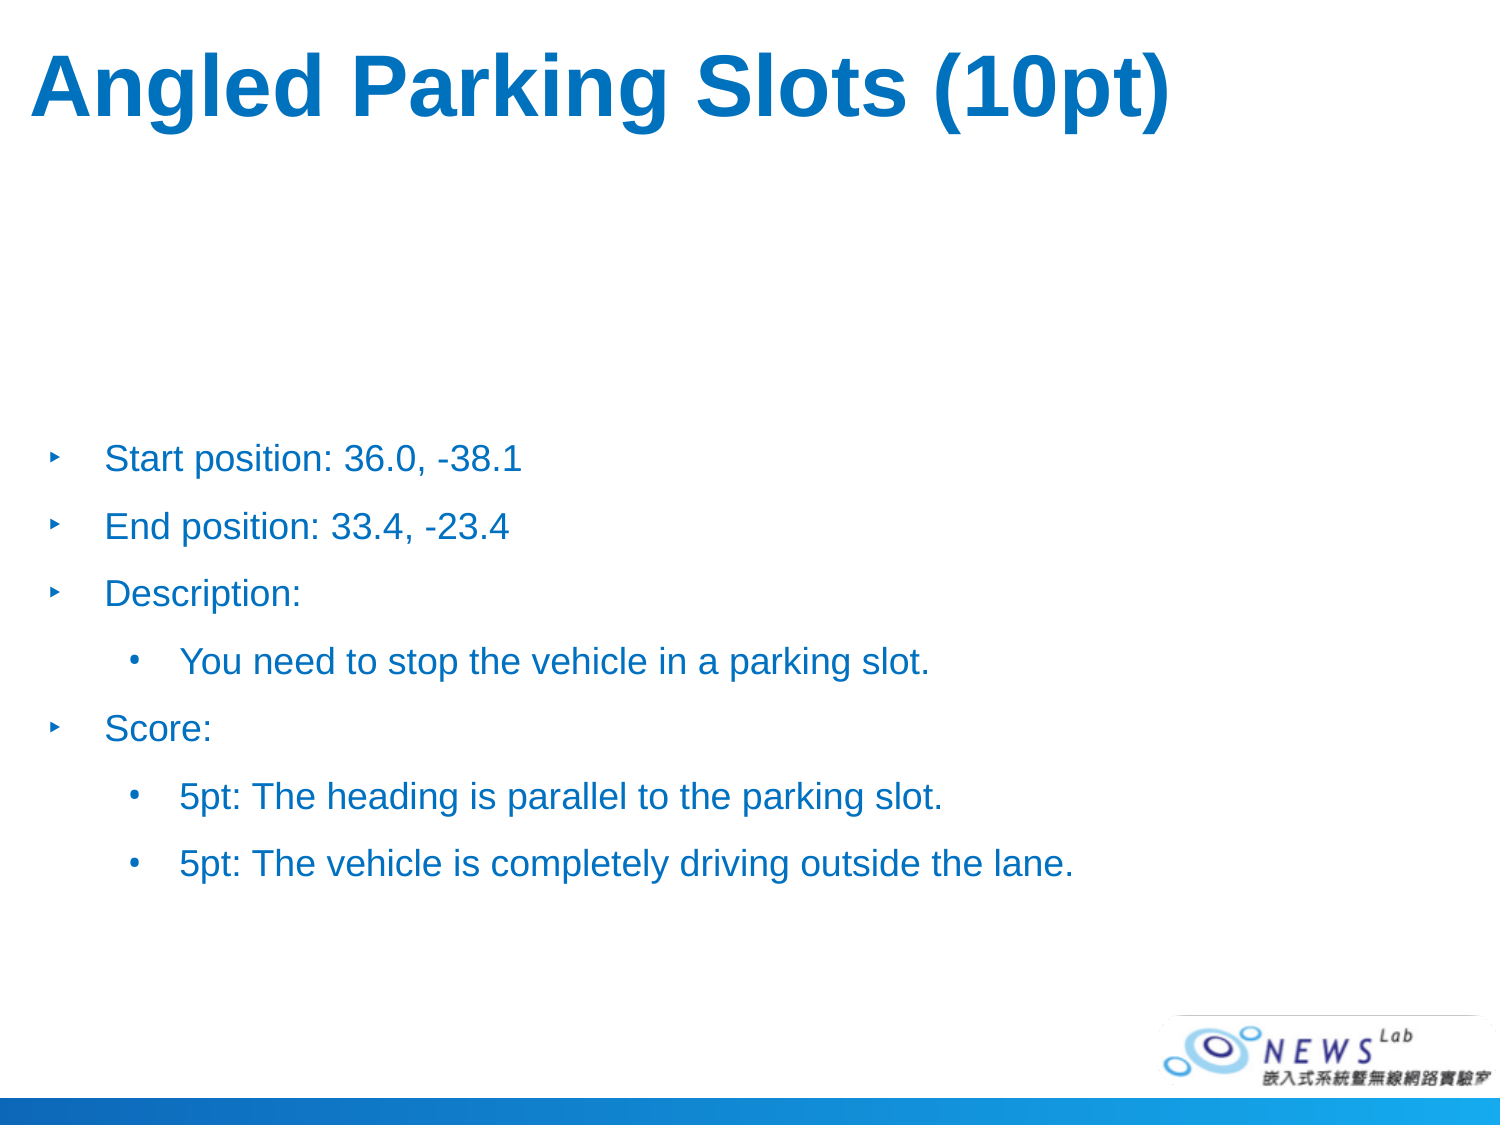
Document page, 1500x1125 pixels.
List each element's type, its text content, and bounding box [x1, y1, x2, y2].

list Start position: 36.0, -38.1 End position: 33.4, -23.4 Description: You need to stop the vehicle in a parking slot. Score: 5pt: The heading is parallel to the parking slot. 5pt: The vehicle is completely driving outside the lane. [29, 213, 1471, 1083]
title Angled Parking Slots (10pt) [29, 29, 1471, 132]
picture [1155, 1014, 1500, 1089]
